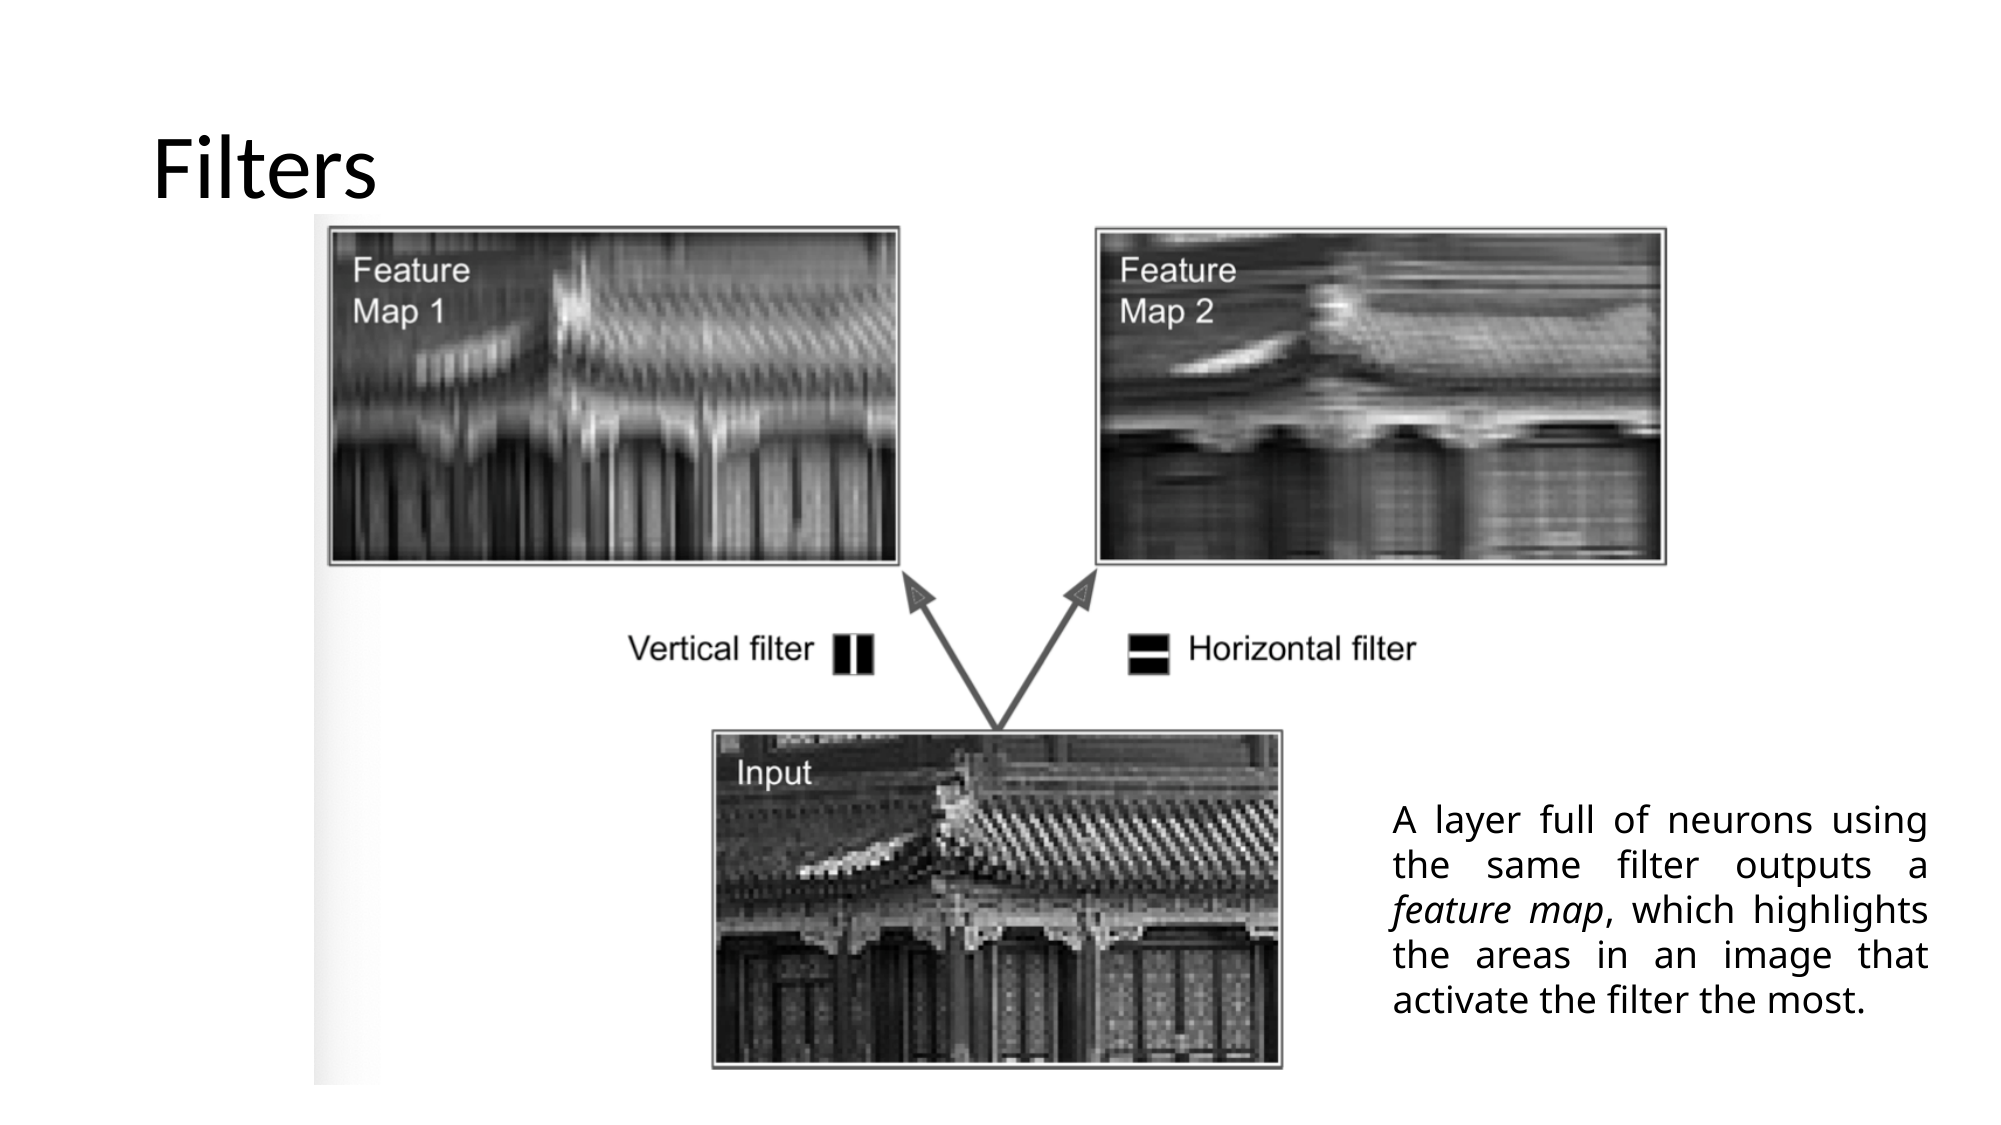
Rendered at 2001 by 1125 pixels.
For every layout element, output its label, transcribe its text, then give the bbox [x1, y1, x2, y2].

text_box A layer full of neurons using the same filter outputs a feature map, which highlights the areas in an image that activate the filter the most. [1690, 788, 1945, 1029]
title Filters [137, 59, 1863, 278]
picture [313, 214, 1686, 1085]
